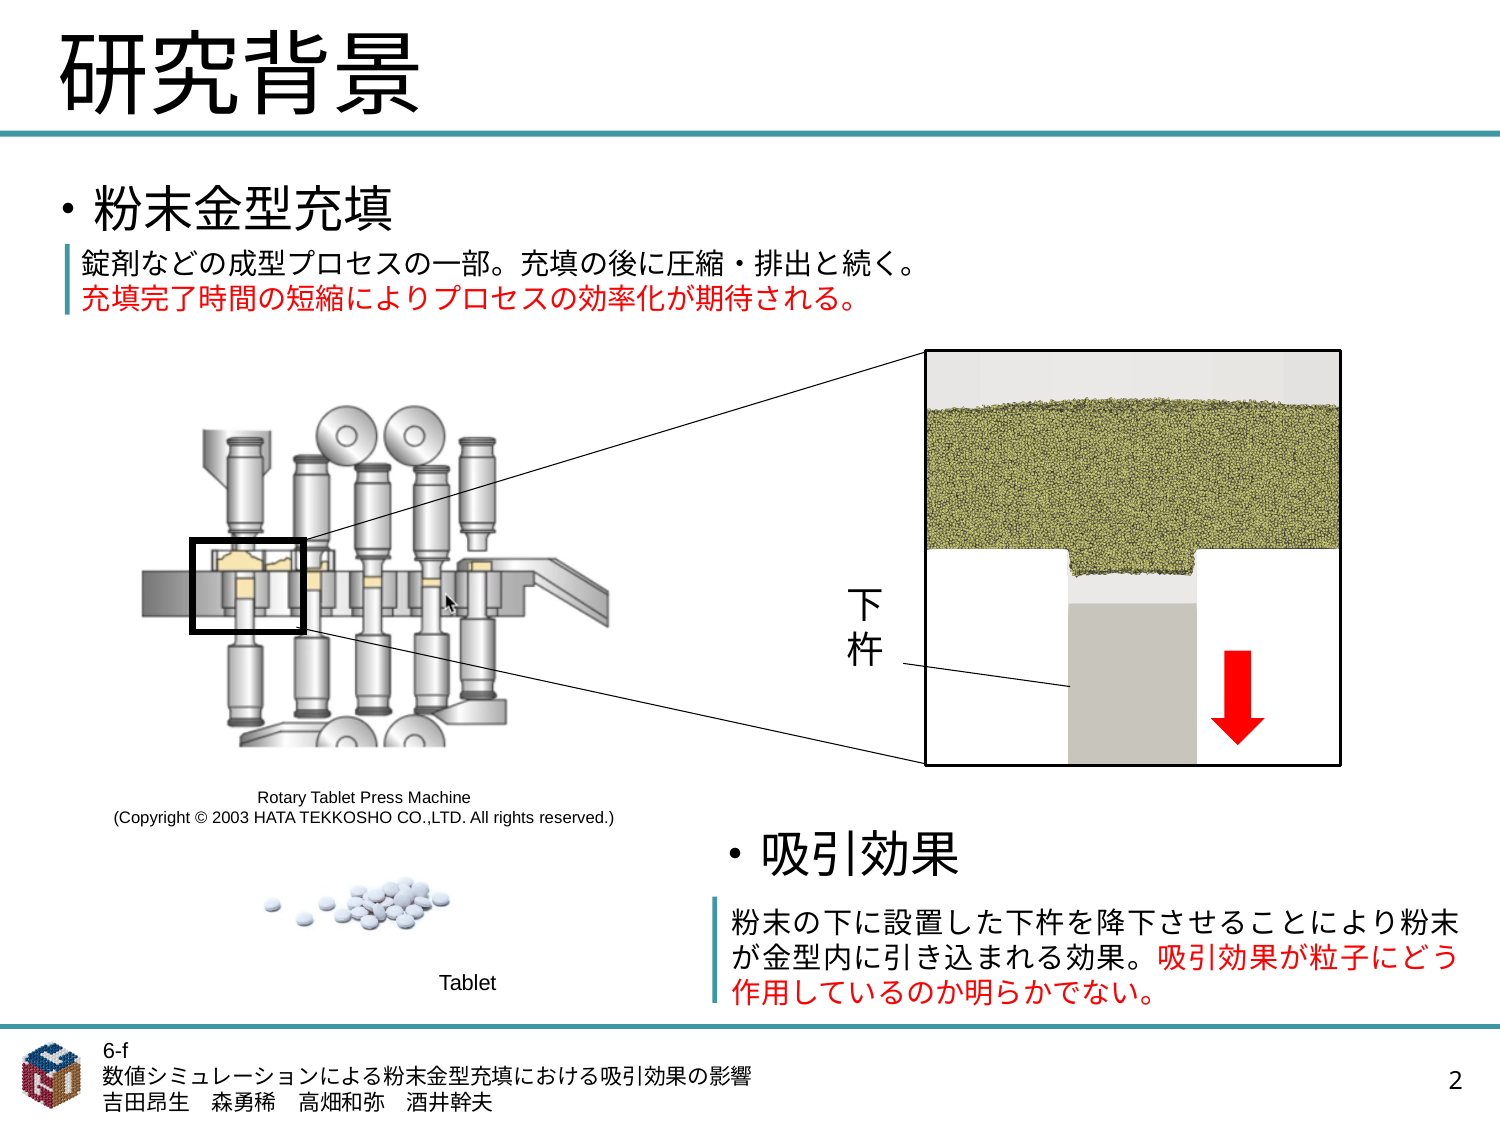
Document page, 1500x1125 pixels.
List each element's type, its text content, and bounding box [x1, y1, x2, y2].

text_box 粉末の下に設置した下杵を降下させることにより粉末が金型内に引き込まれる効果。吸引効果が粒子にどう作用しているのか明らかでない。 [717, 896, 1476, 1017]
picture [222, 820, 459, 978]
text_box Rotary Tablet Press Machine (Copyright © 2003 HATA TEKKOSHO CO.,LTD. All rights reserved.) [89, 779, 640, 835]
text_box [126, 391, 615, 771]
text_box Tablet [364, 961, 571, 1003]
text_box 下杵 [831, 573, 904, 627]
picture [21, 1040, 81, 1109]
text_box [296, 627, 927, 765]
text_box [64, 243, 71, 316]
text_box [303, 351, 928, 541]
text_box [711, 896, 718, 1004]
text_box 錠剤などの成型プロセスの一部。充填の後に圧縮・排出と続く。 充填完了時間の短縮によりプロセスの効率化が期待される。 [67, 237, 928, 323]
picture [927, 352, 1339, 765]
text_box ・粉末金型充填 [28, 169, 969, 245]
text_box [902, 663, 1070, 687]
text_box ・吸引効果 [695, 815, 999, 890]
title 研究背景 [0, 1, 1294, 135]
